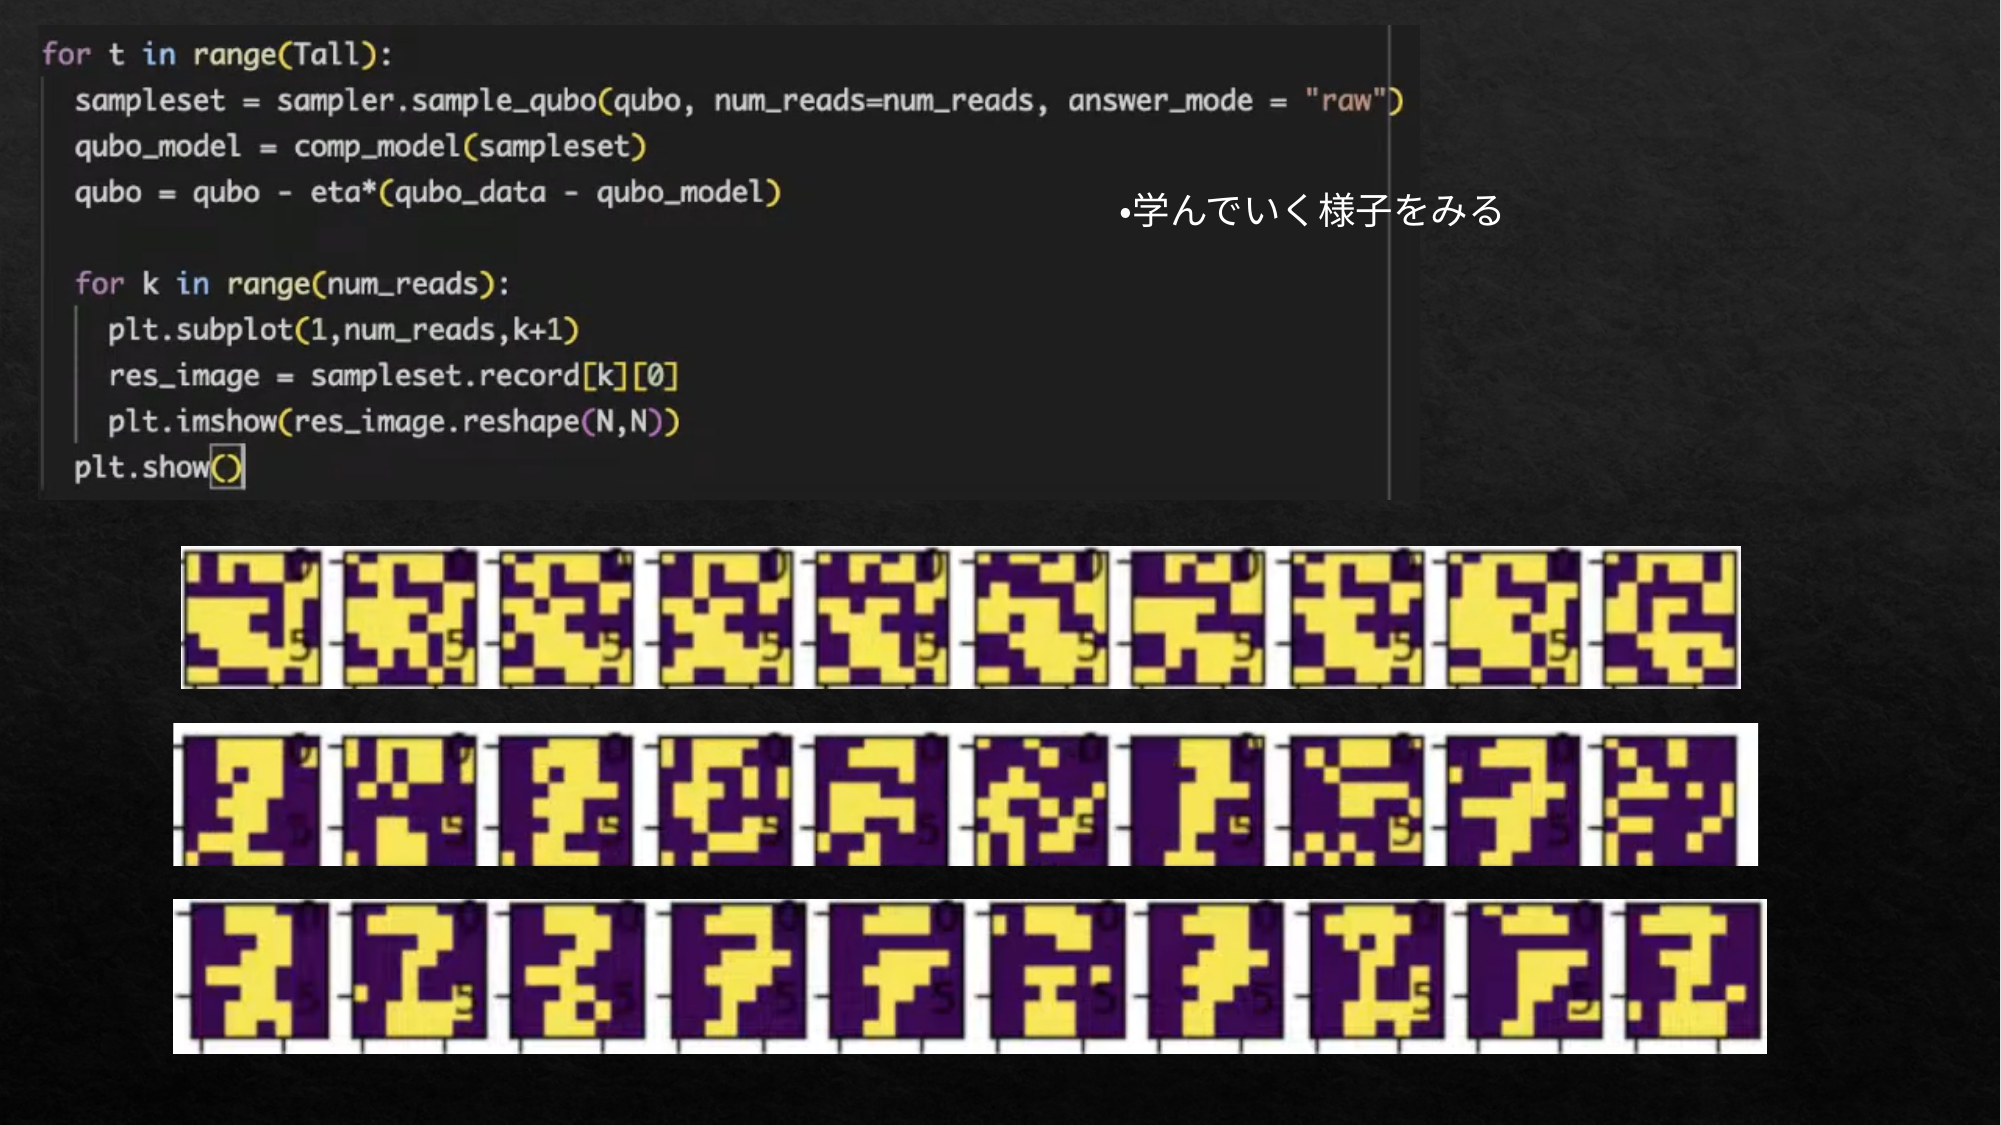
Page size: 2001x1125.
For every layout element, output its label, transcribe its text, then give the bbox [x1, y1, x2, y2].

picture [181, 546, 1741, 690]
picture [173, 898, 1767, 1054]
picture [173, 722, 1759, 866]
text_box ・学んでいく様子をみる [1426, 179, 1962, 240]
picture [37, 25, 1420, 500]
